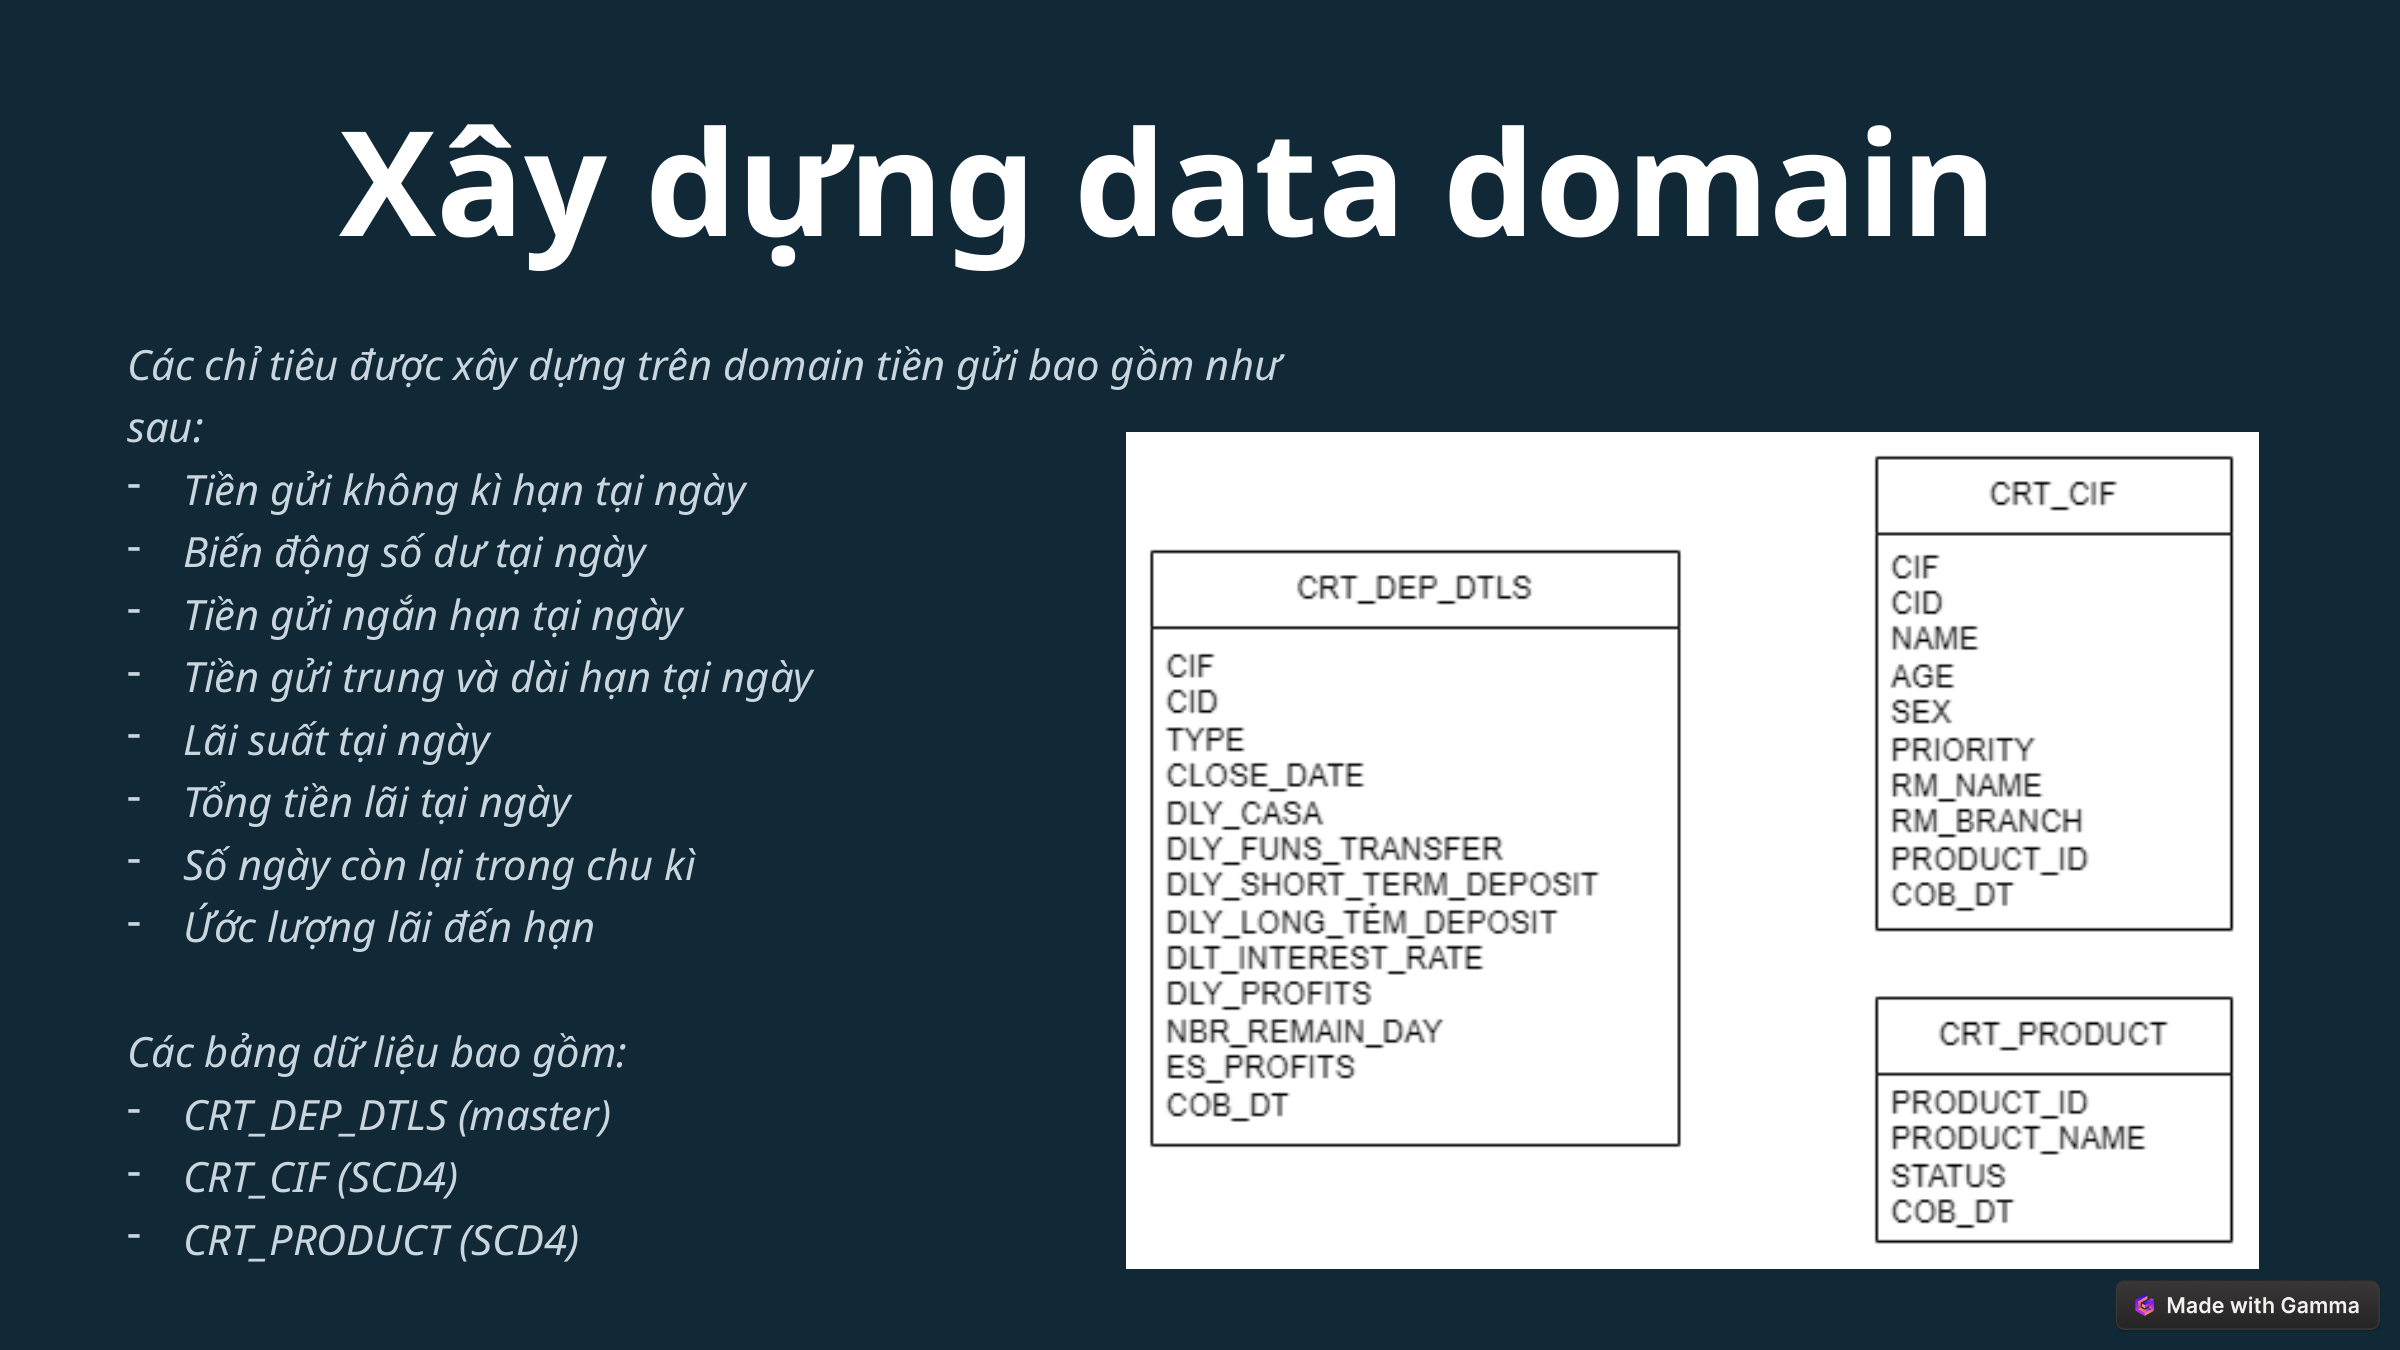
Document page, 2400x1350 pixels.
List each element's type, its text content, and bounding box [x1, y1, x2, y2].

picture [1126, 432, 2259, 1269]
picture [2106, 1271, 2389, 1339]
text_box Các chỉ tiêu được xây dựng trên domain tiền gửi bao gồm như sau: Tiền gửi không kì hạn tại ngày Biến động số dư tại ngày Tiền gửi ngắn hạn tại ngày Tiền gửi trung và dài hạn tại ngày Lãi suất tại ngày Tổng tiền lãi tại ngày Số ngày còn lại trong chu kì Ứớc lượng lãi đến hạn Các bảng dữ liệu bao gồm: CRT_DEP_DTLS (master) CRT_CIF (SCD4) CRT_PRODUCT (SCD4) [127, 326, 1338, 1296]
text_box Xây dựng data domain [127, 151, 2211, 305]
